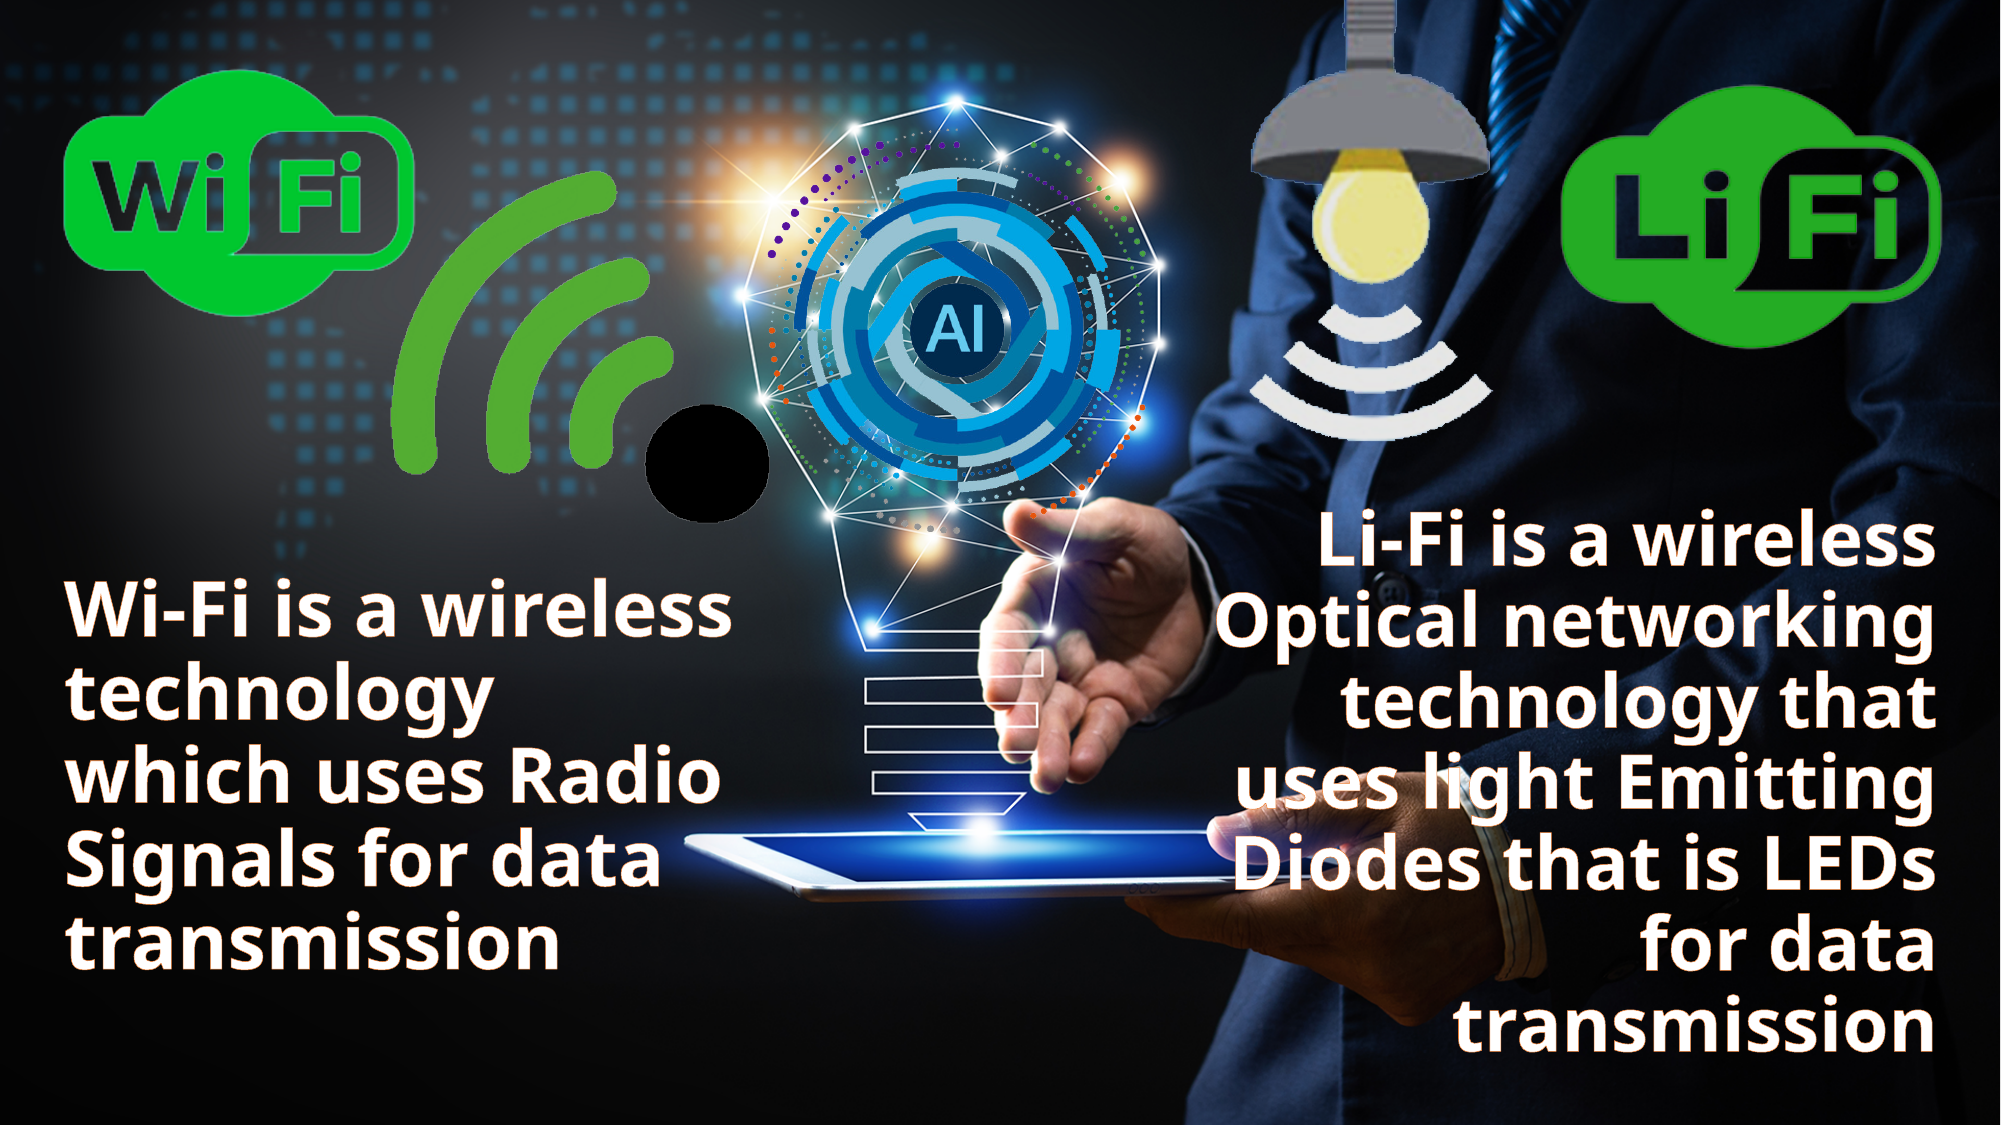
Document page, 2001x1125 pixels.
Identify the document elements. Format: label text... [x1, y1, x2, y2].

title Li-Fi is a wireless Optical networking technology that uses light Emitting Diodes that is LEDs for data transmission [1162, 500, 1954, 1068]
text_box Wi-Fi is a wireless technology which uses Radio Signals for data transmission [48, 494, 754, 1062]
picture [0, 0, 2001, 1125]
